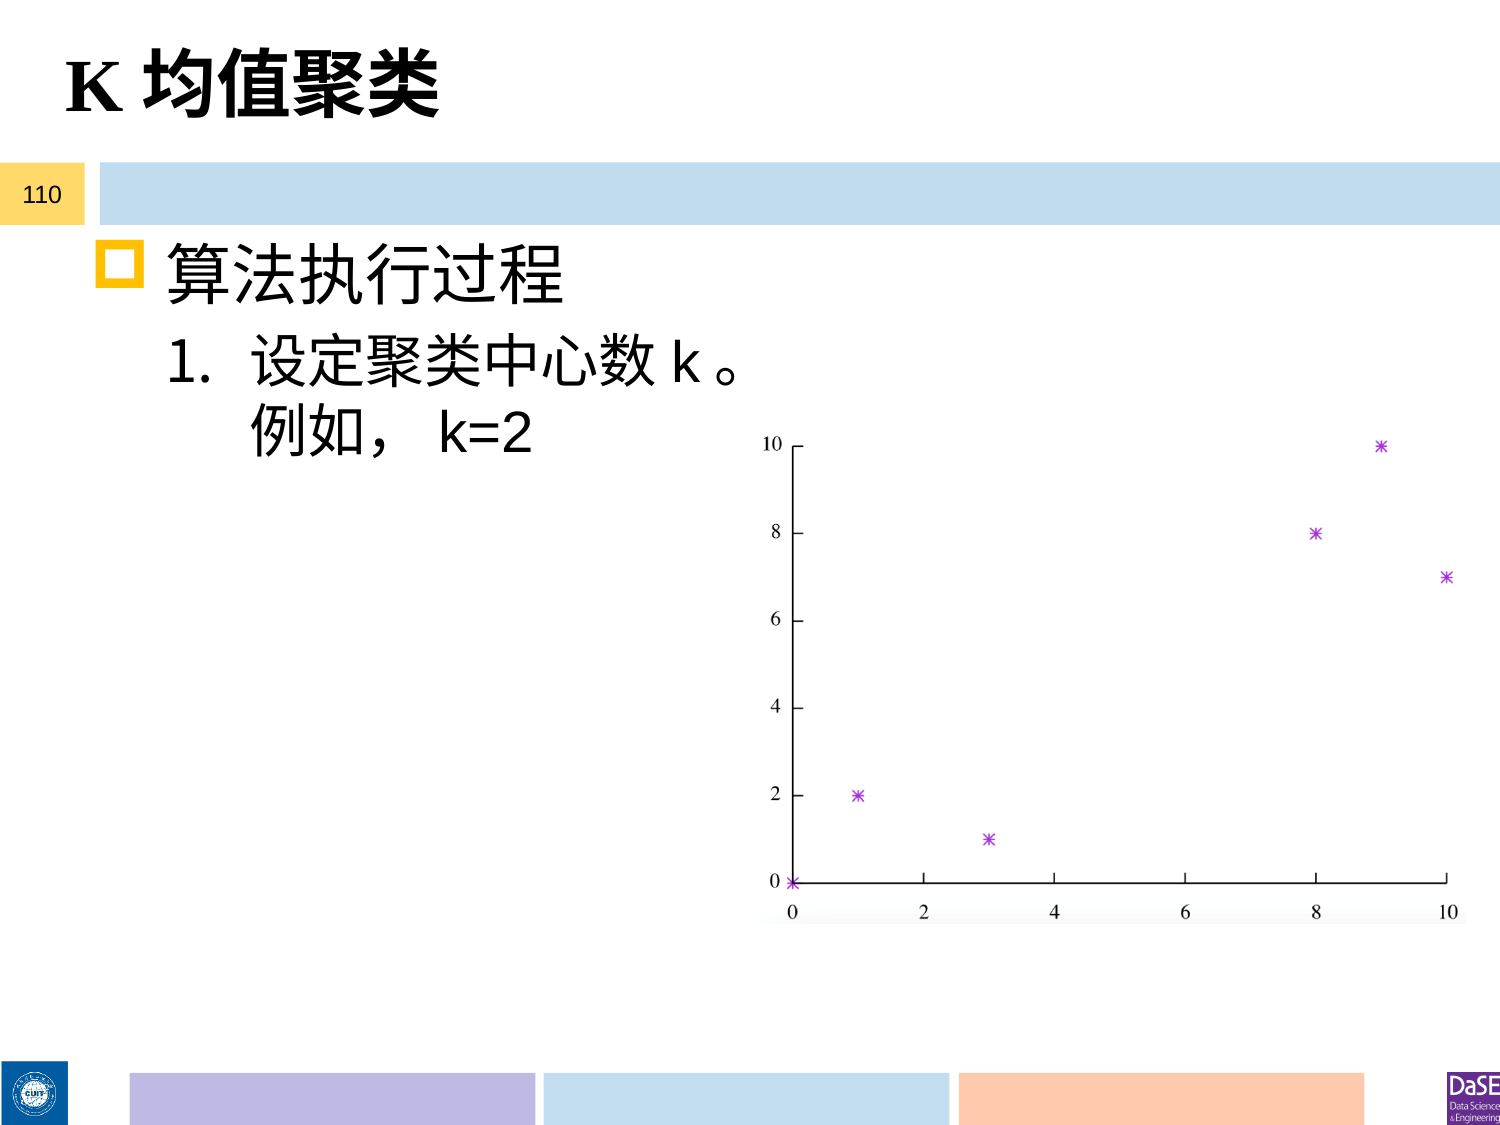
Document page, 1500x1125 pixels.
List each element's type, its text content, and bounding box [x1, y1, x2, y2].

picture [1447, 1072, 1500, 1125]
slide_number 110 [0, 162, 85, 225]
title K均值聚类 [50, 0, 1459, 175]
picture [0, 1059, 69, 1125]
picture [751, 424, 1466, 924]
list 算法执行过程 设定聚类中心数k。 例如，k=2 [75, 224, 1425, 1005]
